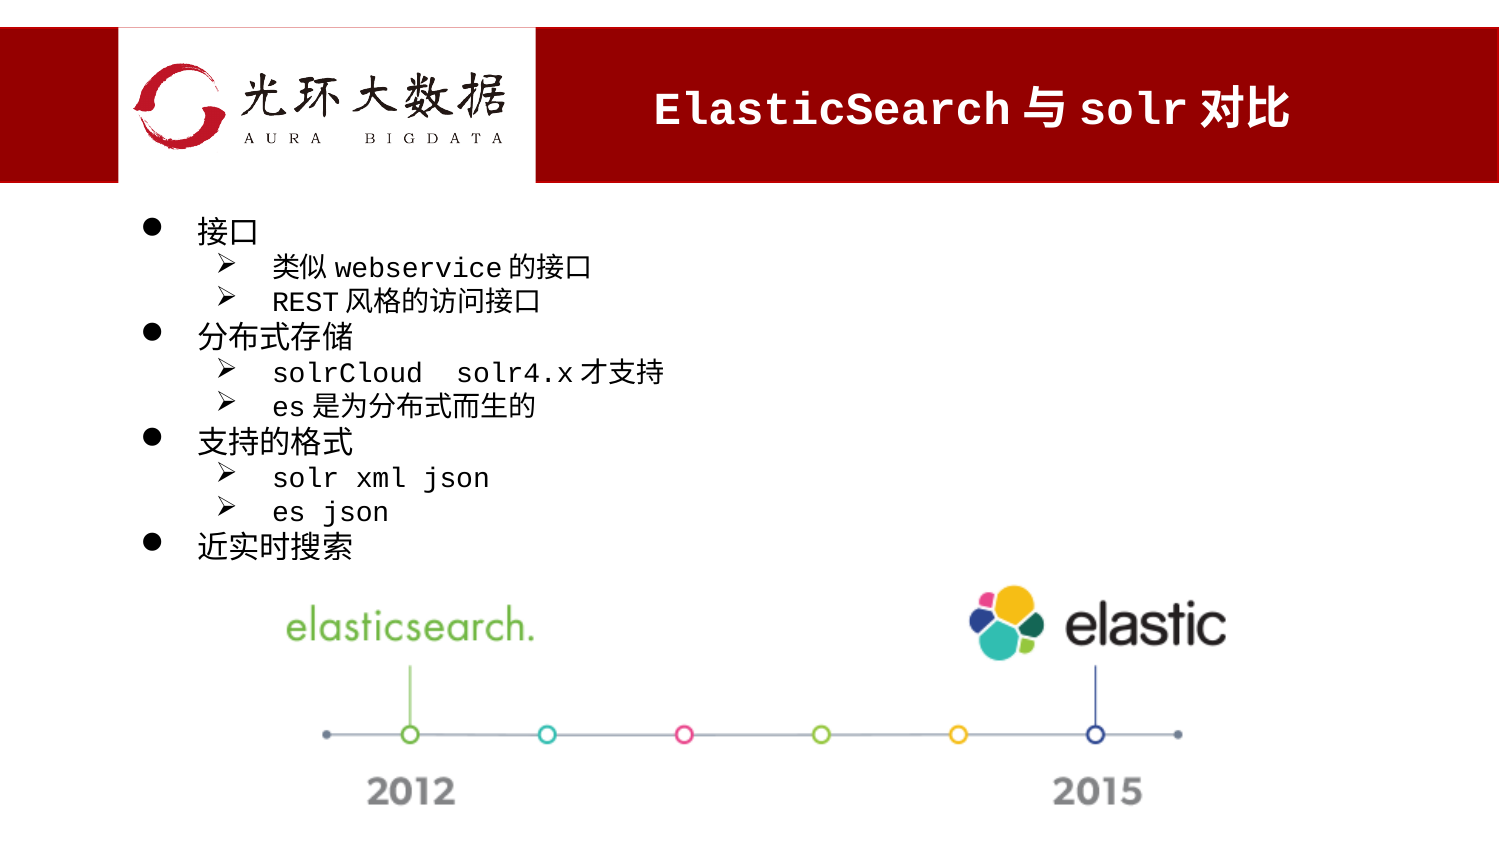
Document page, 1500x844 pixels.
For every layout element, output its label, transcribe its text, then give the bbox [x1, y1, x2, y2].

picture [261, 560, 1306, 842]
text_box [0, 27, 1499, 186]
text_box 接口 类似webservice的接口 REST风格的访问接口 分布式存储 solrCloud solr4.x才支持 es是为分布式而生的 支持的格式 solr xml json es json 近实时搜索 [125, 204, 1158, 572]
